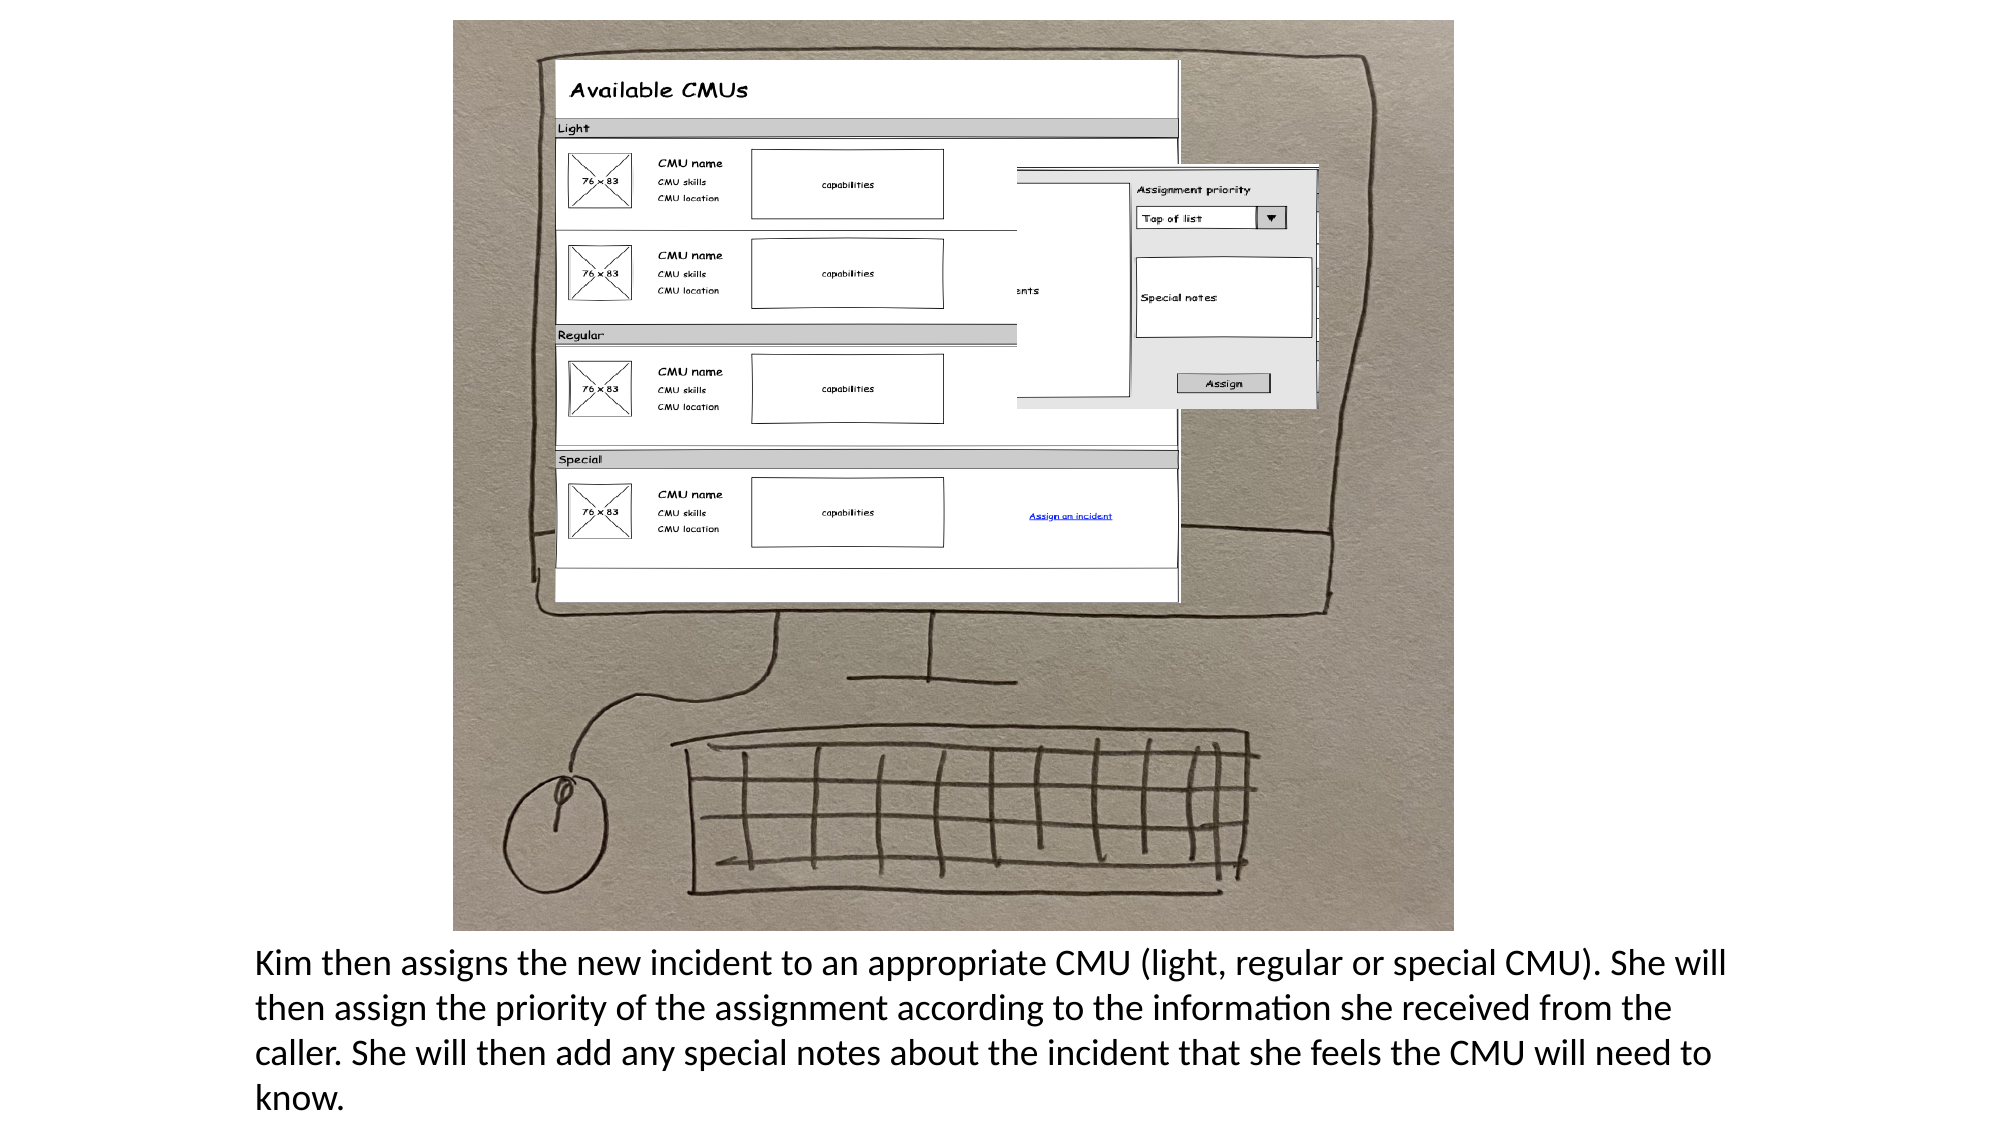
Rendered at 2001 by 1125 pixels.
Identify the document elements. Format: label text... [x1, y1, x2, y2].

picture [453, 20, 1454, 931]
text_box Kim then assigns the new incident to an appropriate CMU (light, regular or special CMU). She will then assign the priority of the assignment according to the information she received from the caller. She will then add any special notes about the incident that she feels the CMU will need to know. [240, 931, 1772, 1125]
